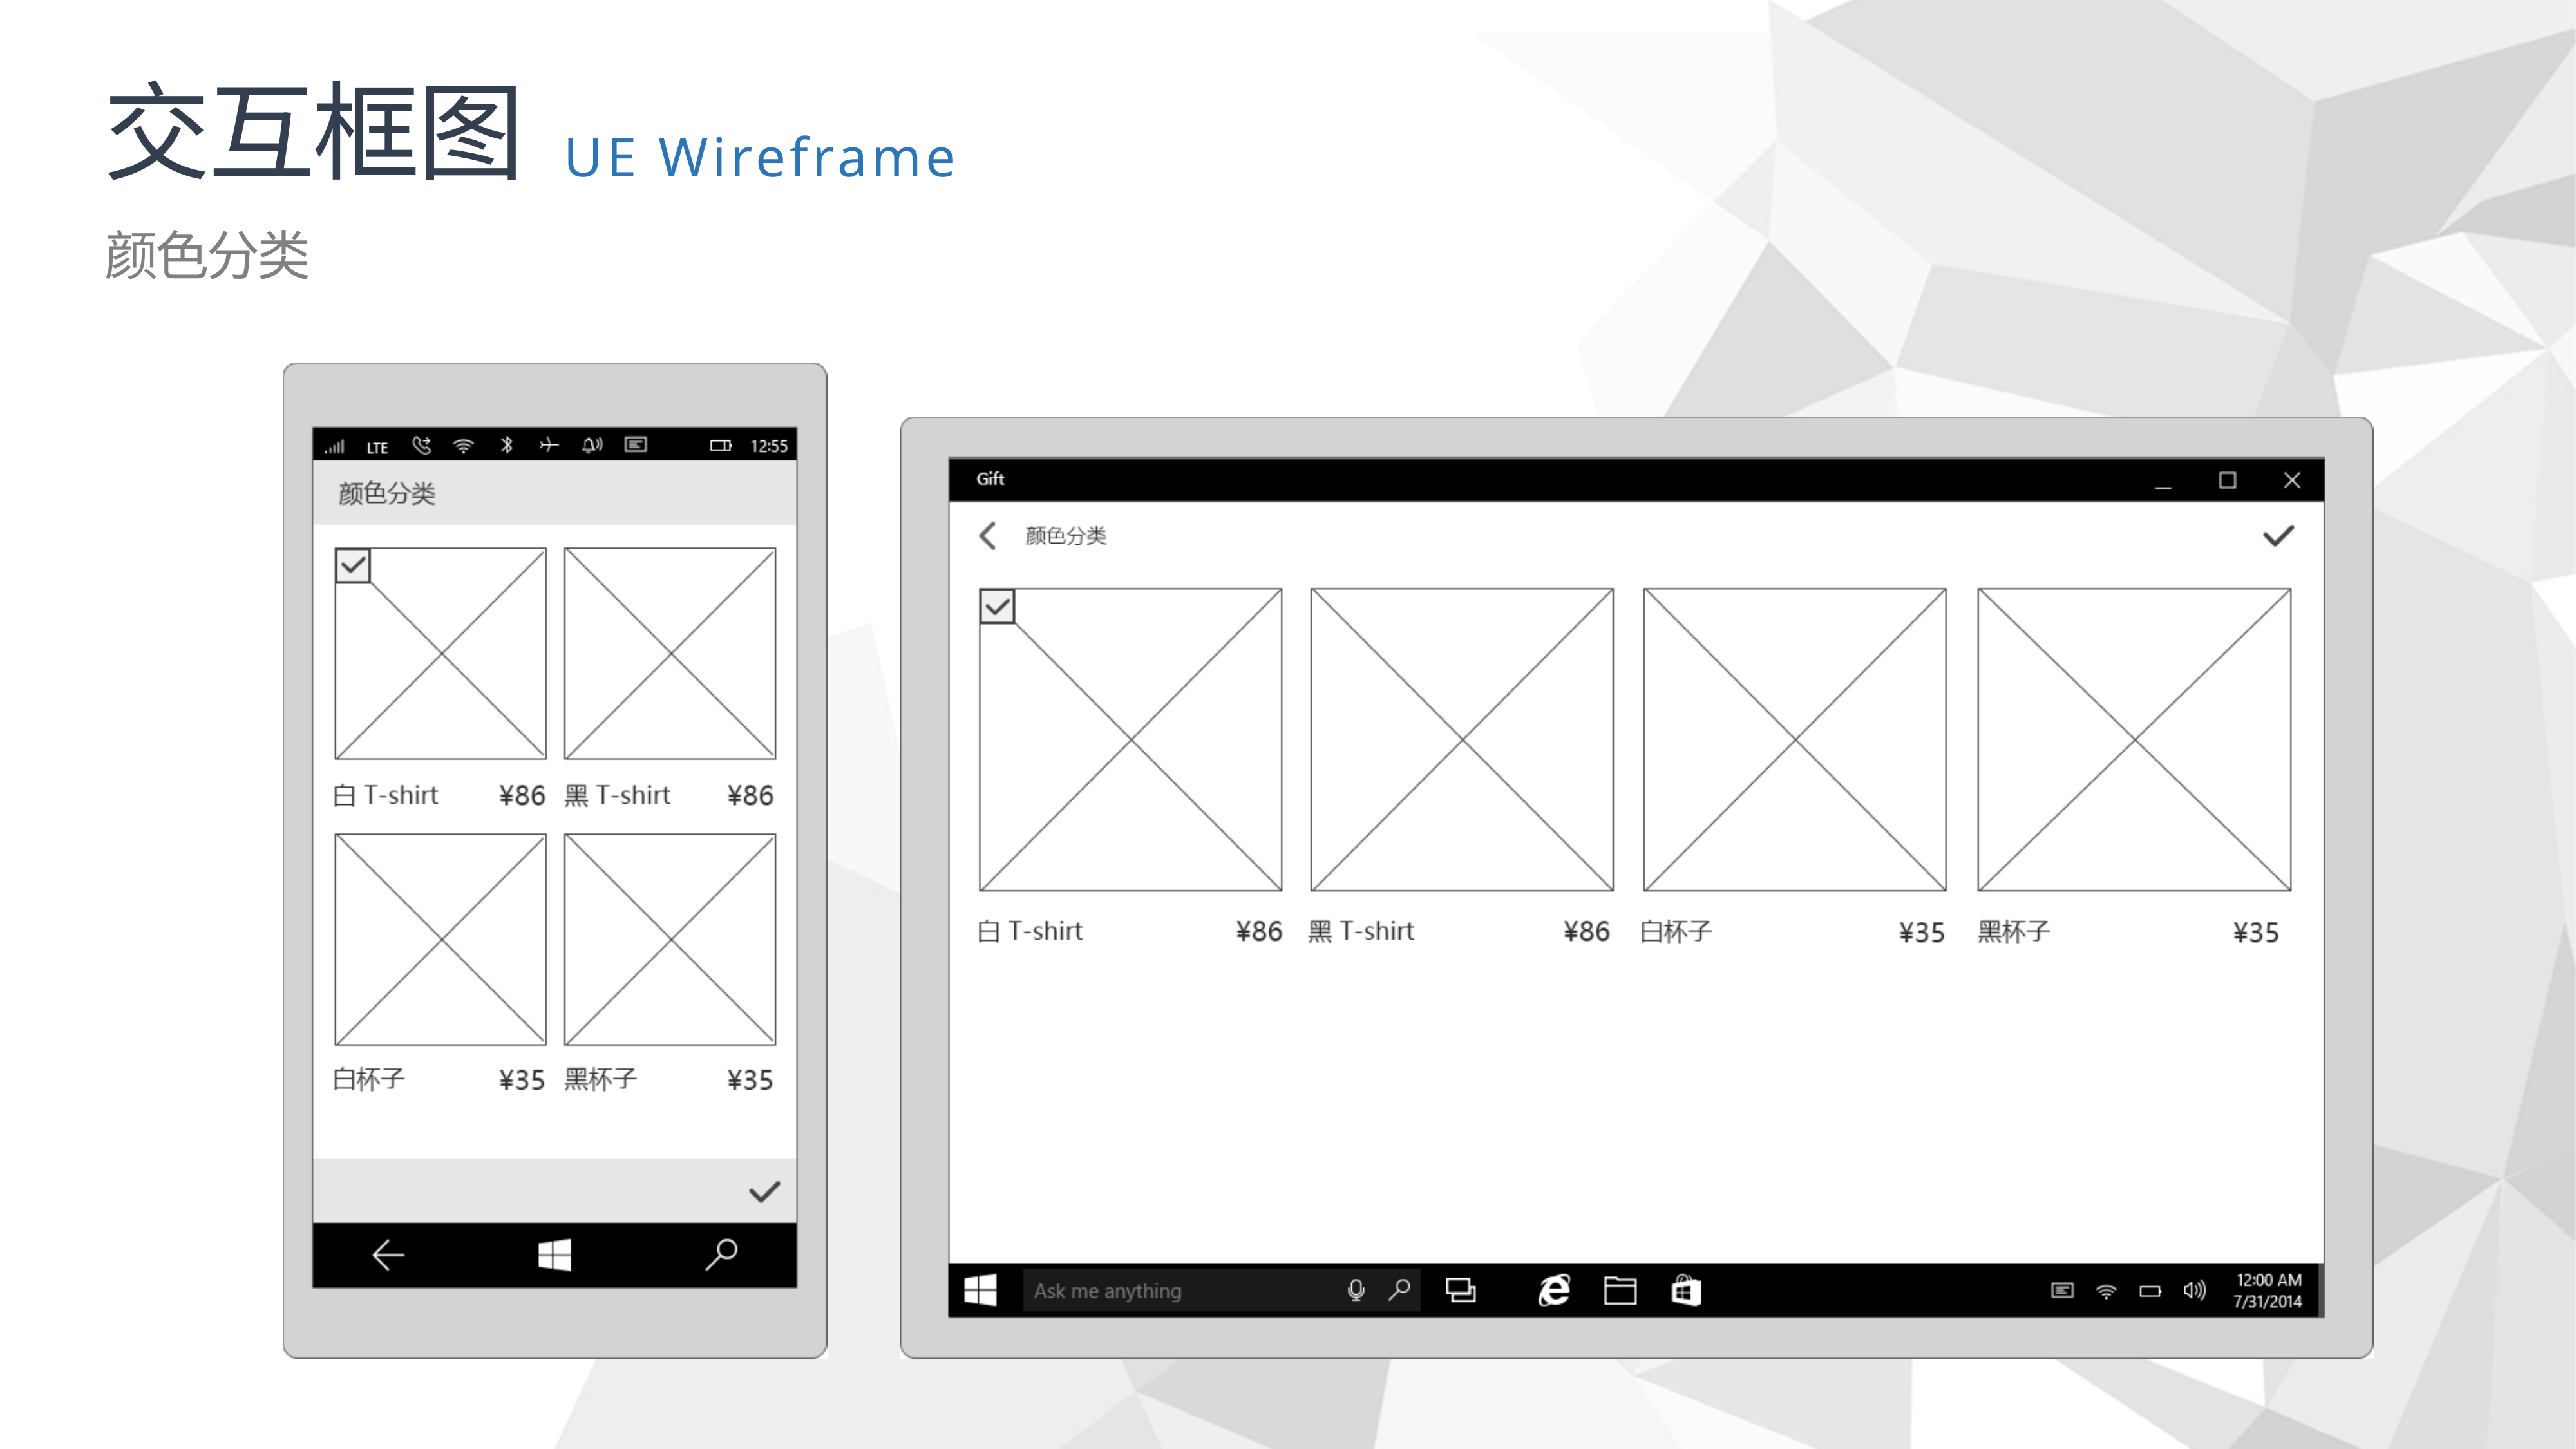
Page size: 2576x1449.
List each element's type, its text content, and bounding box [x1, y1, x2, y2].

picture [0, 0, 2576, 1449]
text_box 交互框图 [103, 88, 1346, 186]
text_box 颜色分类 [104, 208, 1347, 307]
text_box UE Wireframe [564, 110, 1806, 209]
